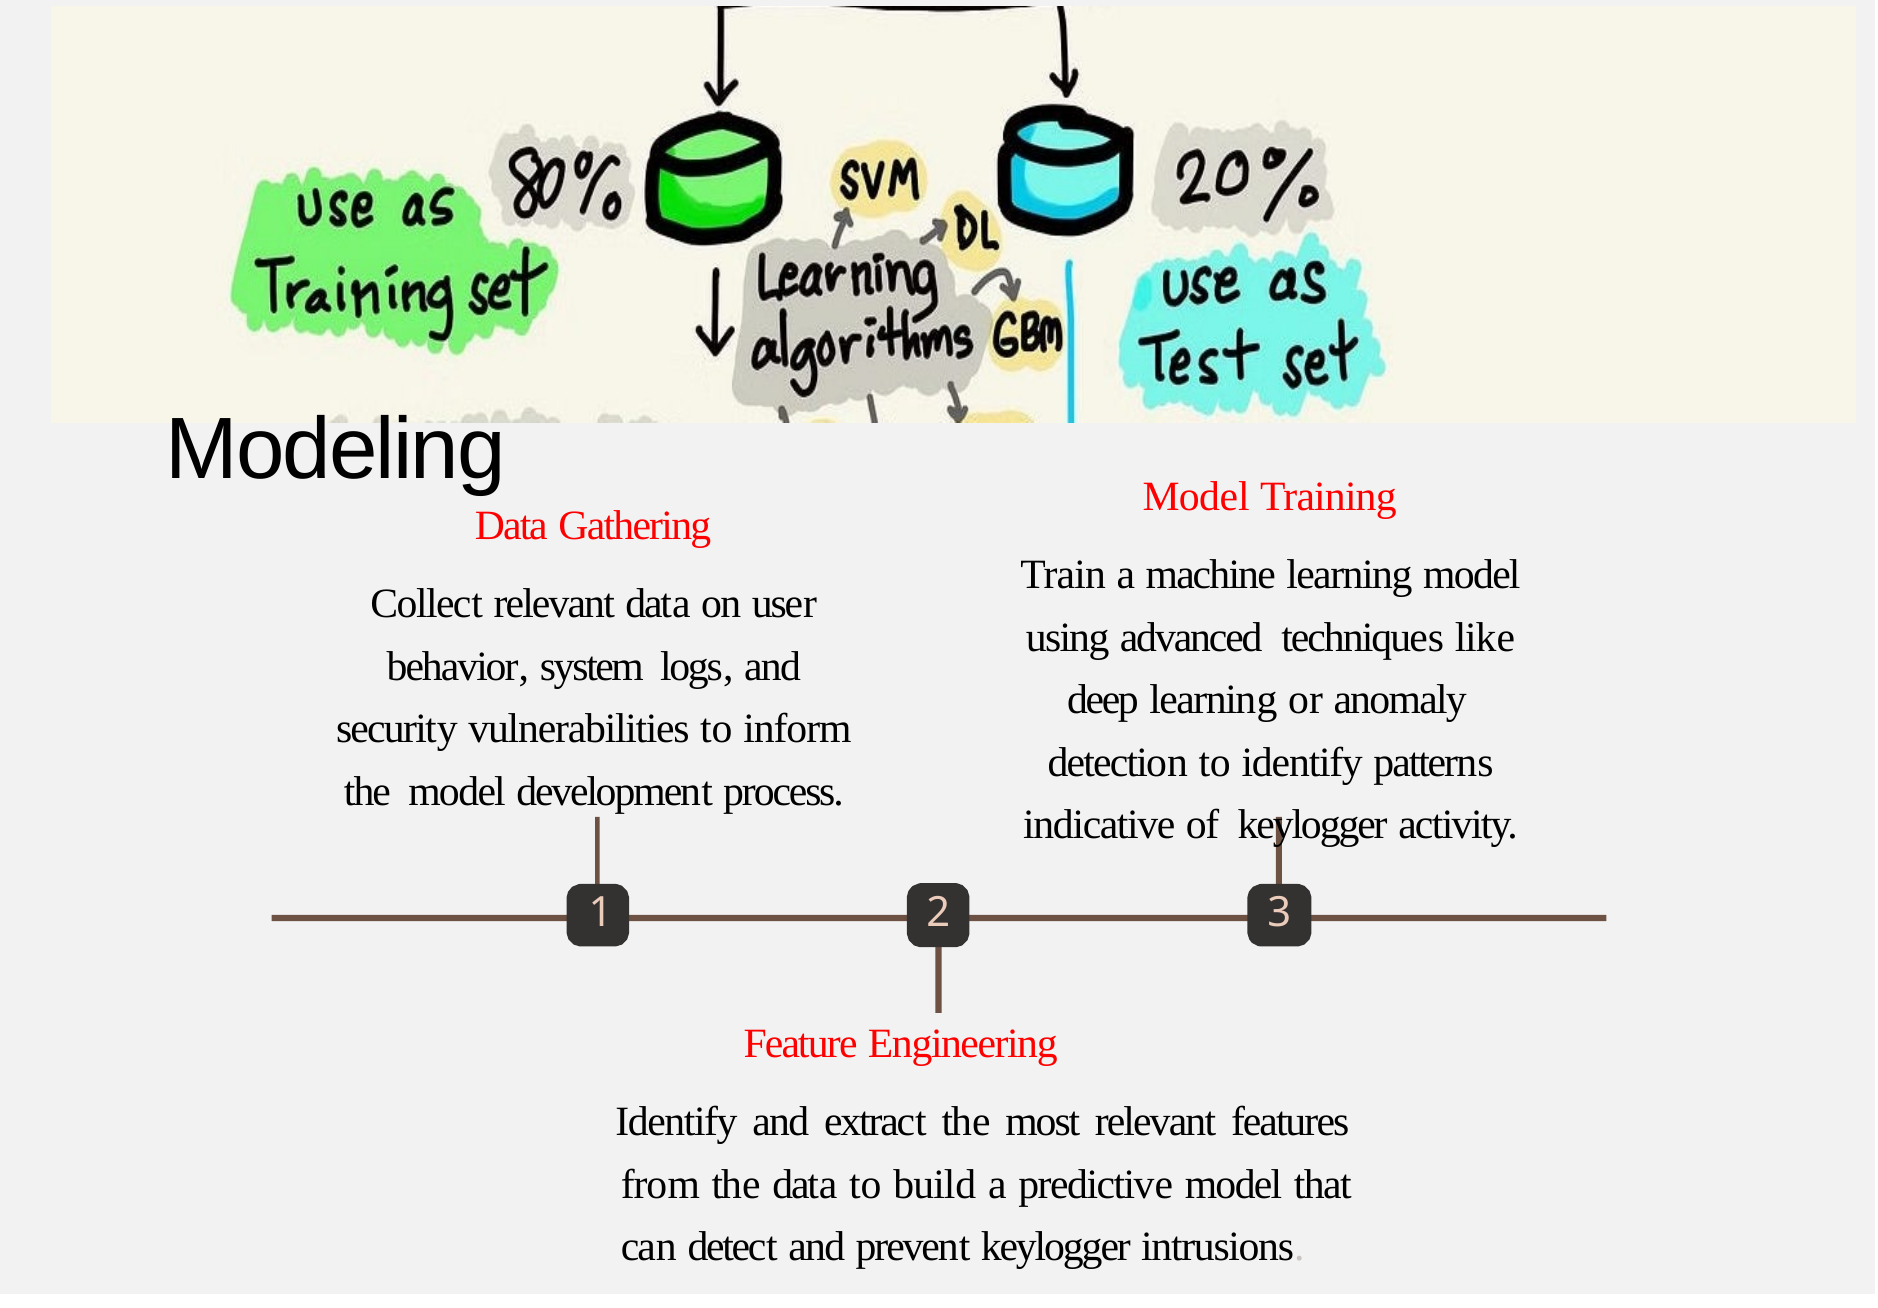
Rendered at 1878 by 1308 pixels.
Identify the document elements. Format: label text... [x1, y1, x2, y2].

text_box Feature Engineering Identify and extract the most relevant features from the data to build a predictive model that can detect and prevent keylogger intrusions. [613, 1012, 1361, 1293]
title Modeling [163, 423, 525, 570]
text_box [271, 816, 1247, 947]
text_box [906, 883, 970, 1013]
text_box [1312, 816, 1607, 947]
picture [50, 6, 1856, 423]
text_box [0, 0, 1875, 1294]
text_box Model Training Train a machine learning model using advanced techniques like deep learning or anomaly detection to identify patterns indicative of keylogger activity. [995, 466, 1544, 749]
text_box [1247, 816, 1312, 947]
text_box Data Gathering Collect relevant data on user behavior, system logs, and security vulnerabilities to inform the model development process. [325, 495, 861, 799]
